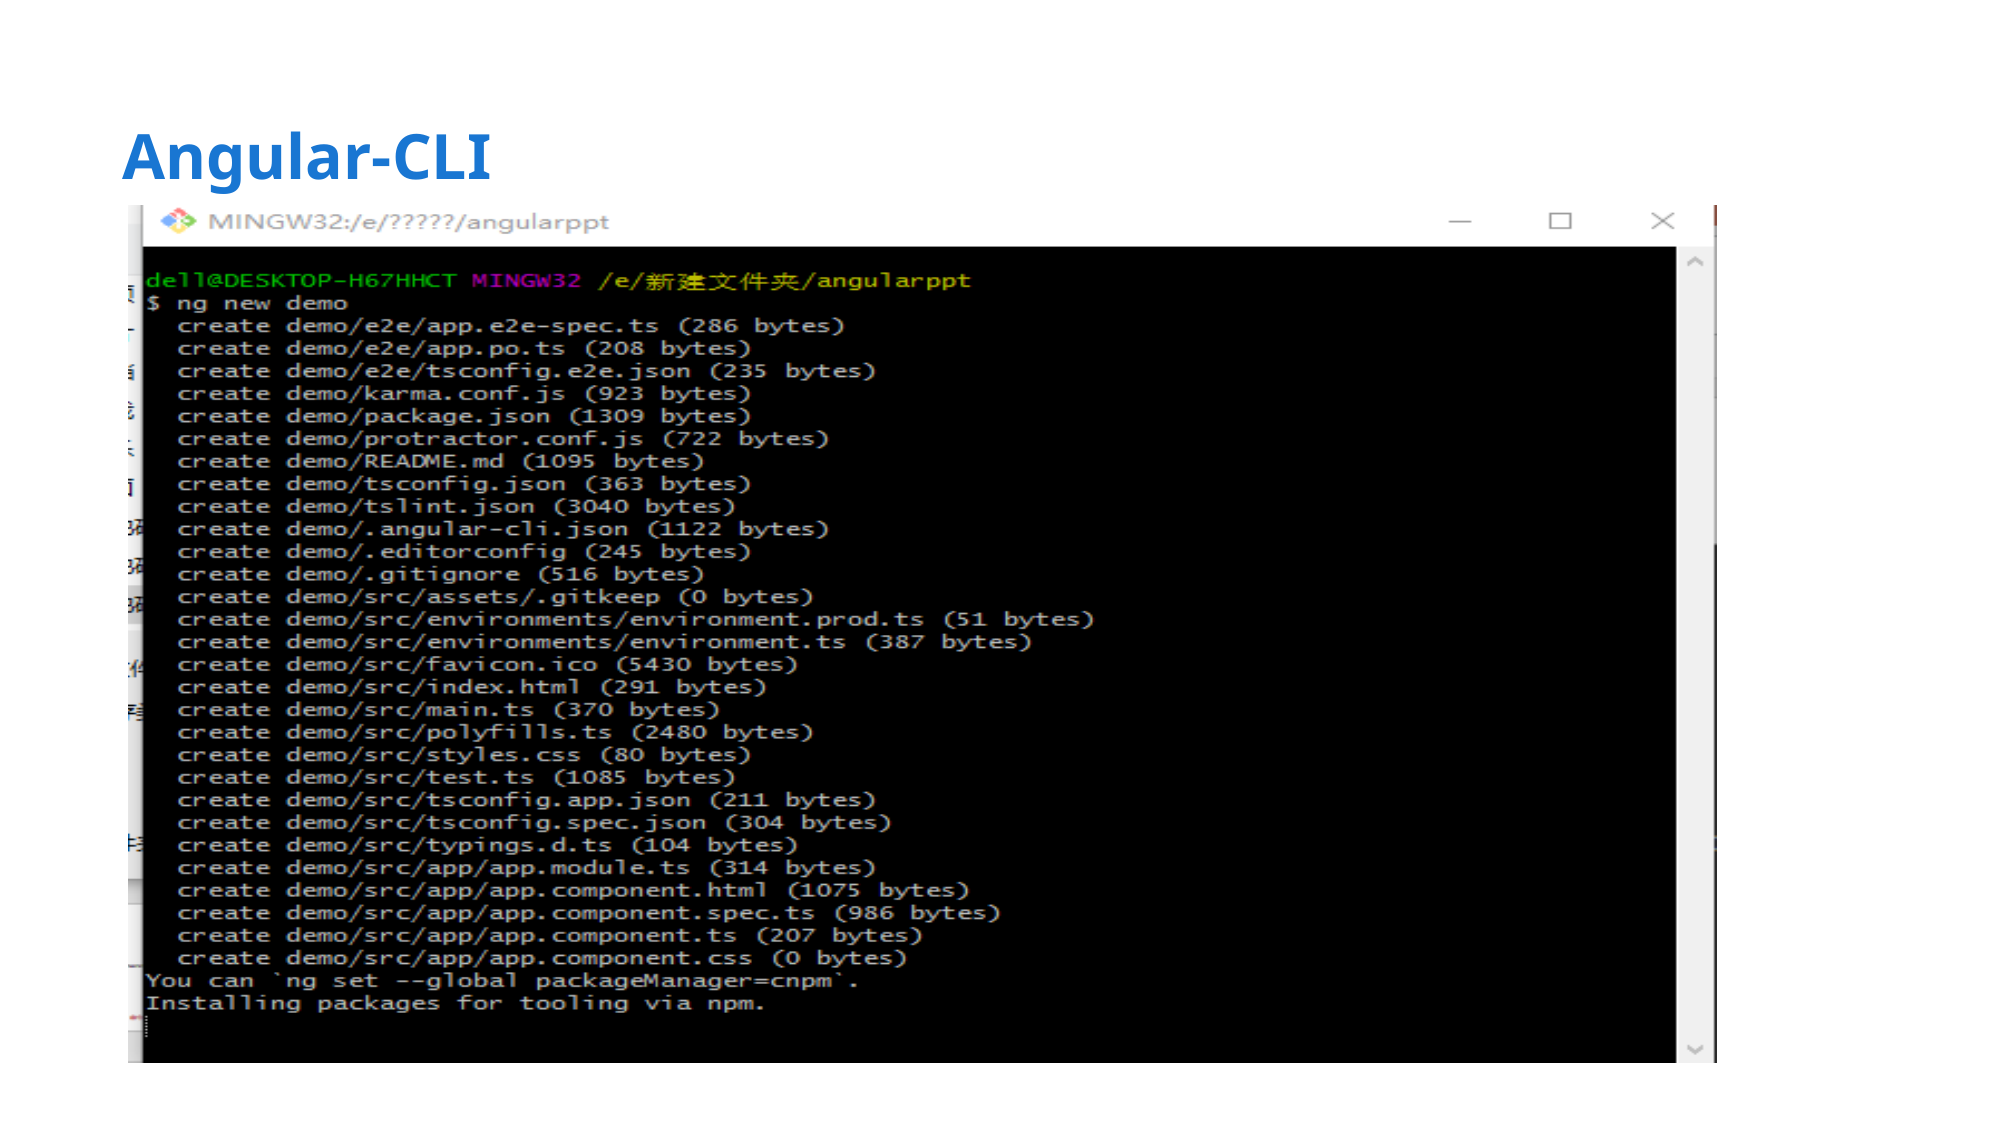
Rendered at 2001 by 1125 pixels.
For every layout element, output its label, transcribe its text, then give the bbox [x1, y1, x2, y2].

text_box Angular-CLI [102, 22, 1872, 213]
picture [128, 204, 1717, 1064]
